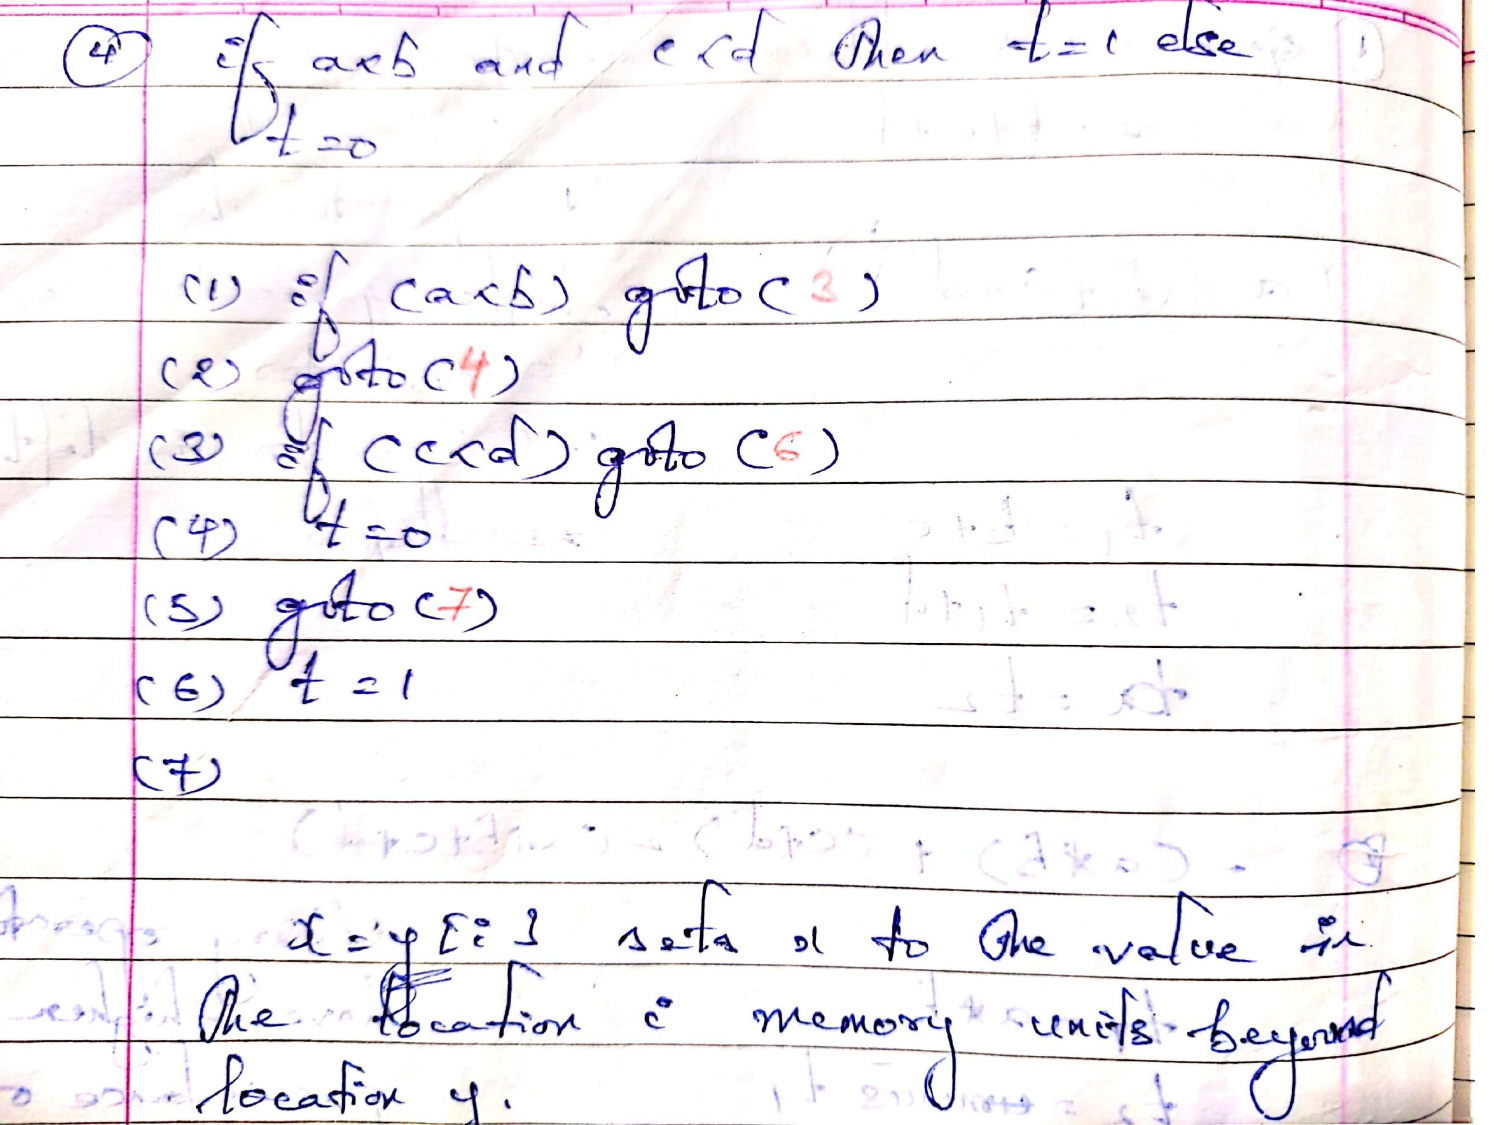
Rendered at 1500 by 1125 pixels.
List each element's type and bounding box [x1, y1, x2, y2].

list [0, 0, 1476, 1125]
